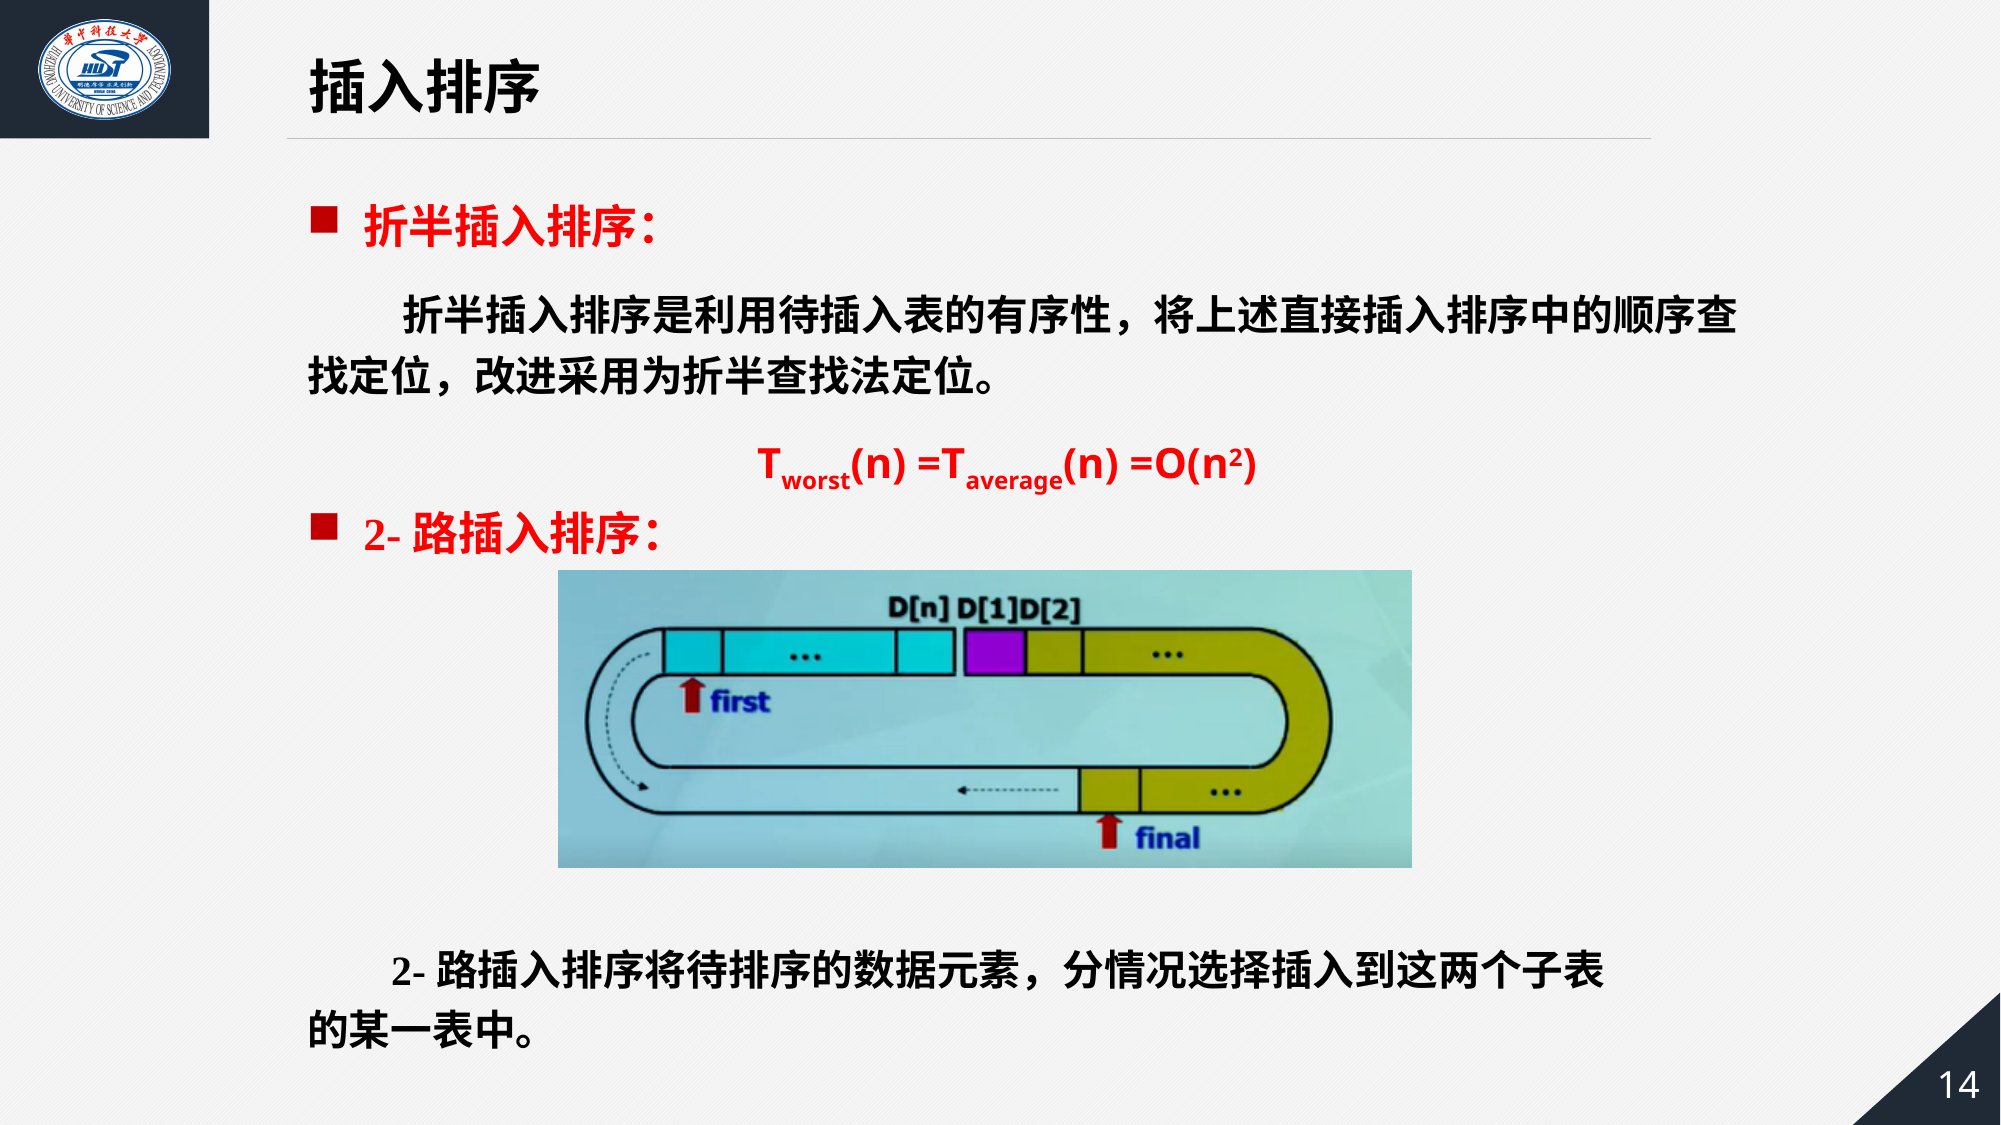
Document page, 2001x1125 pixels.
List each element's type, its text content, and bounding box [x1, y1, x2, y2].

text_box 插入排序 [293, 29, 557, 129]
picture [558, 570, 1412, 868]
picture [38, 19, 171, 120]
text_box 折半插入排序： 折半插入排序是利用待插入表的有序性，将上述直接插入排序中的顺序查找定位，改进采用为折半查找法定位。 Tworst(n) =Taverage(n) =O(n2) 2-路插入排序： [292, 179, 1759, 655]
text_box 2-路插入排序将待排序的数据元素，分情况选择插入到这两个子表的某一表中。 [292, 926, 1653, 1062]
